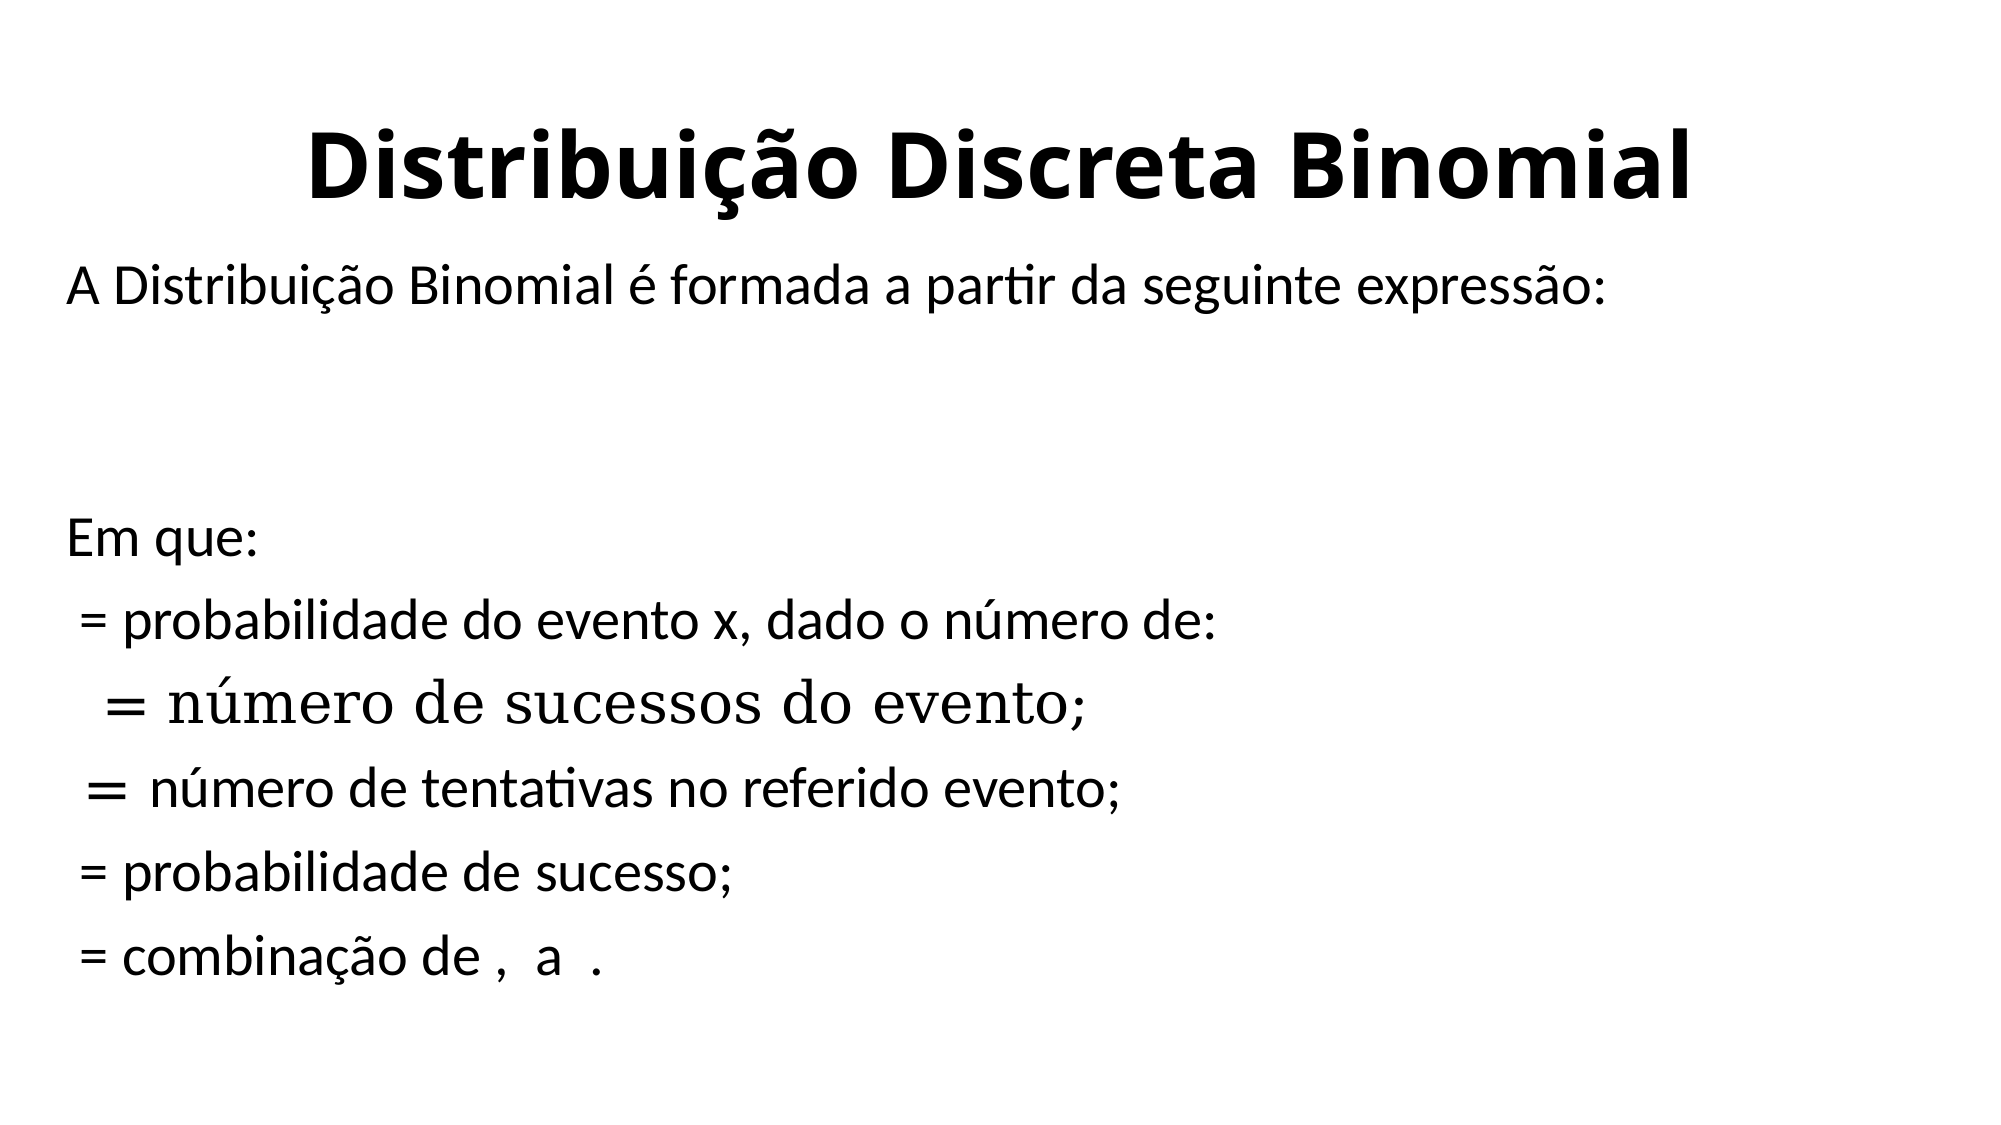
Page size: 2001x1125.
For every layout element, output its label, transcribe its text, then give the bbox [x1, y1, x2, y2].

title Distribuição Discreta Binomial [137, 59, 1863, 278]
